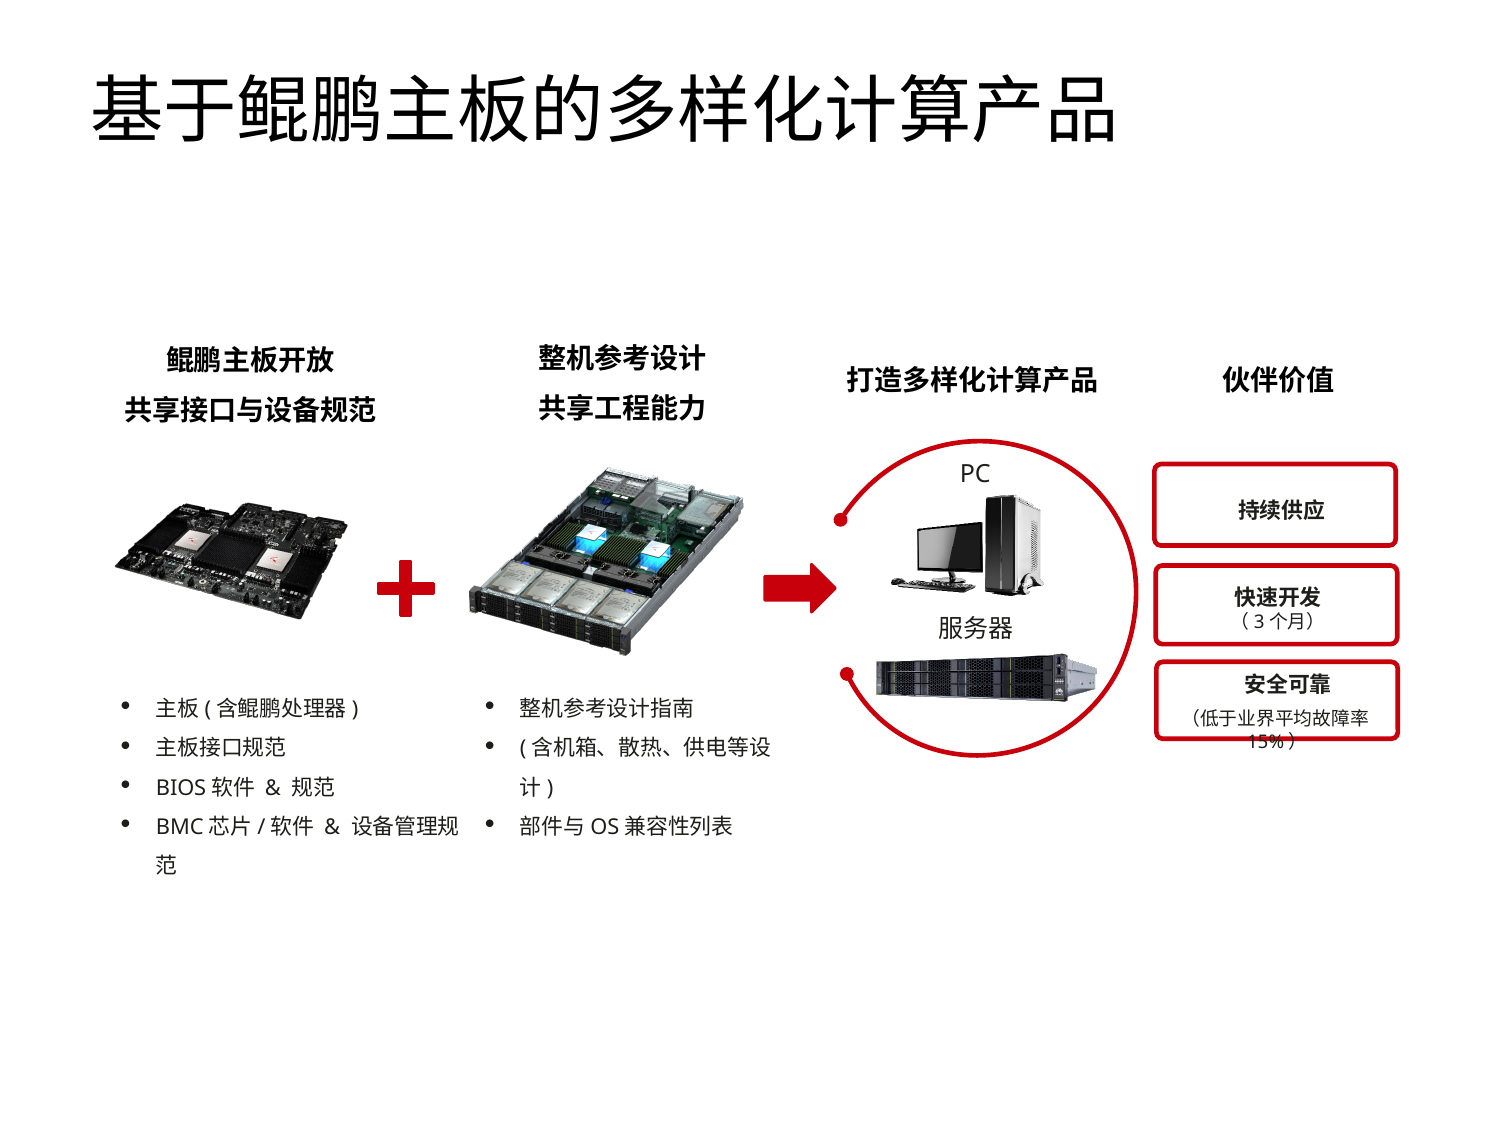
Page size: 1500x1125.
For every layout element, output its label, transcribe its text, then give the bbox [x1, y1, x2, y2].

text_box （低于业界平均故障率15%） [1151, 699, 1404, 760]
picture [375, 626, 823, 670]
text_box 持续供应 [1223, 488, 1341, 530]
text_box [924, 746, 1032, 756]
text_box [1156, 661, 1398, 699]
text_box 打造多样化计算产品 [826, 338, 1119, 404]
text_box 主板(含鲲鹏处理器) 主板接口规范 BIOS软件 & 规范 BMC芯片/软件 & 设备管理规范 [105, 674, 478, 886]
text_box [1154, 463, 1396, 546]
text_box 整机参考设计指南 (含机箱、散热、供电等设计) 部件与OS兼容性列表 [478, 674, 814, 847]
title 基于鲲鹏主板的多样化计算产品 [90, 73, 1410, 154]
text_box [834, 496, 868, 707]
text_box 鲲鹏主板开放 共享接口与设备规范 [83, 317, 417, 434]
text_box 安全可靠 [1230, 663, 1347, 699]
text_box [367, 551, 836, 626]
text_box 快速开发 （3个月） [1215, 576, 1341, 640]
text_box 伙伴价值 [1162, 338, 1395, 404]
picture [858, 462, 1104, 746]
text_box 整机参考设计 共享工程能力 [496, 316, 751, 432]
picture [375, 448, 823, 551]
text_box [1155, 565, 1398, 645]
picture [103, 474, 362, 647]
text_box [900, 441, 1061, 462]
text_box [1102, 498, 1137, 696]
